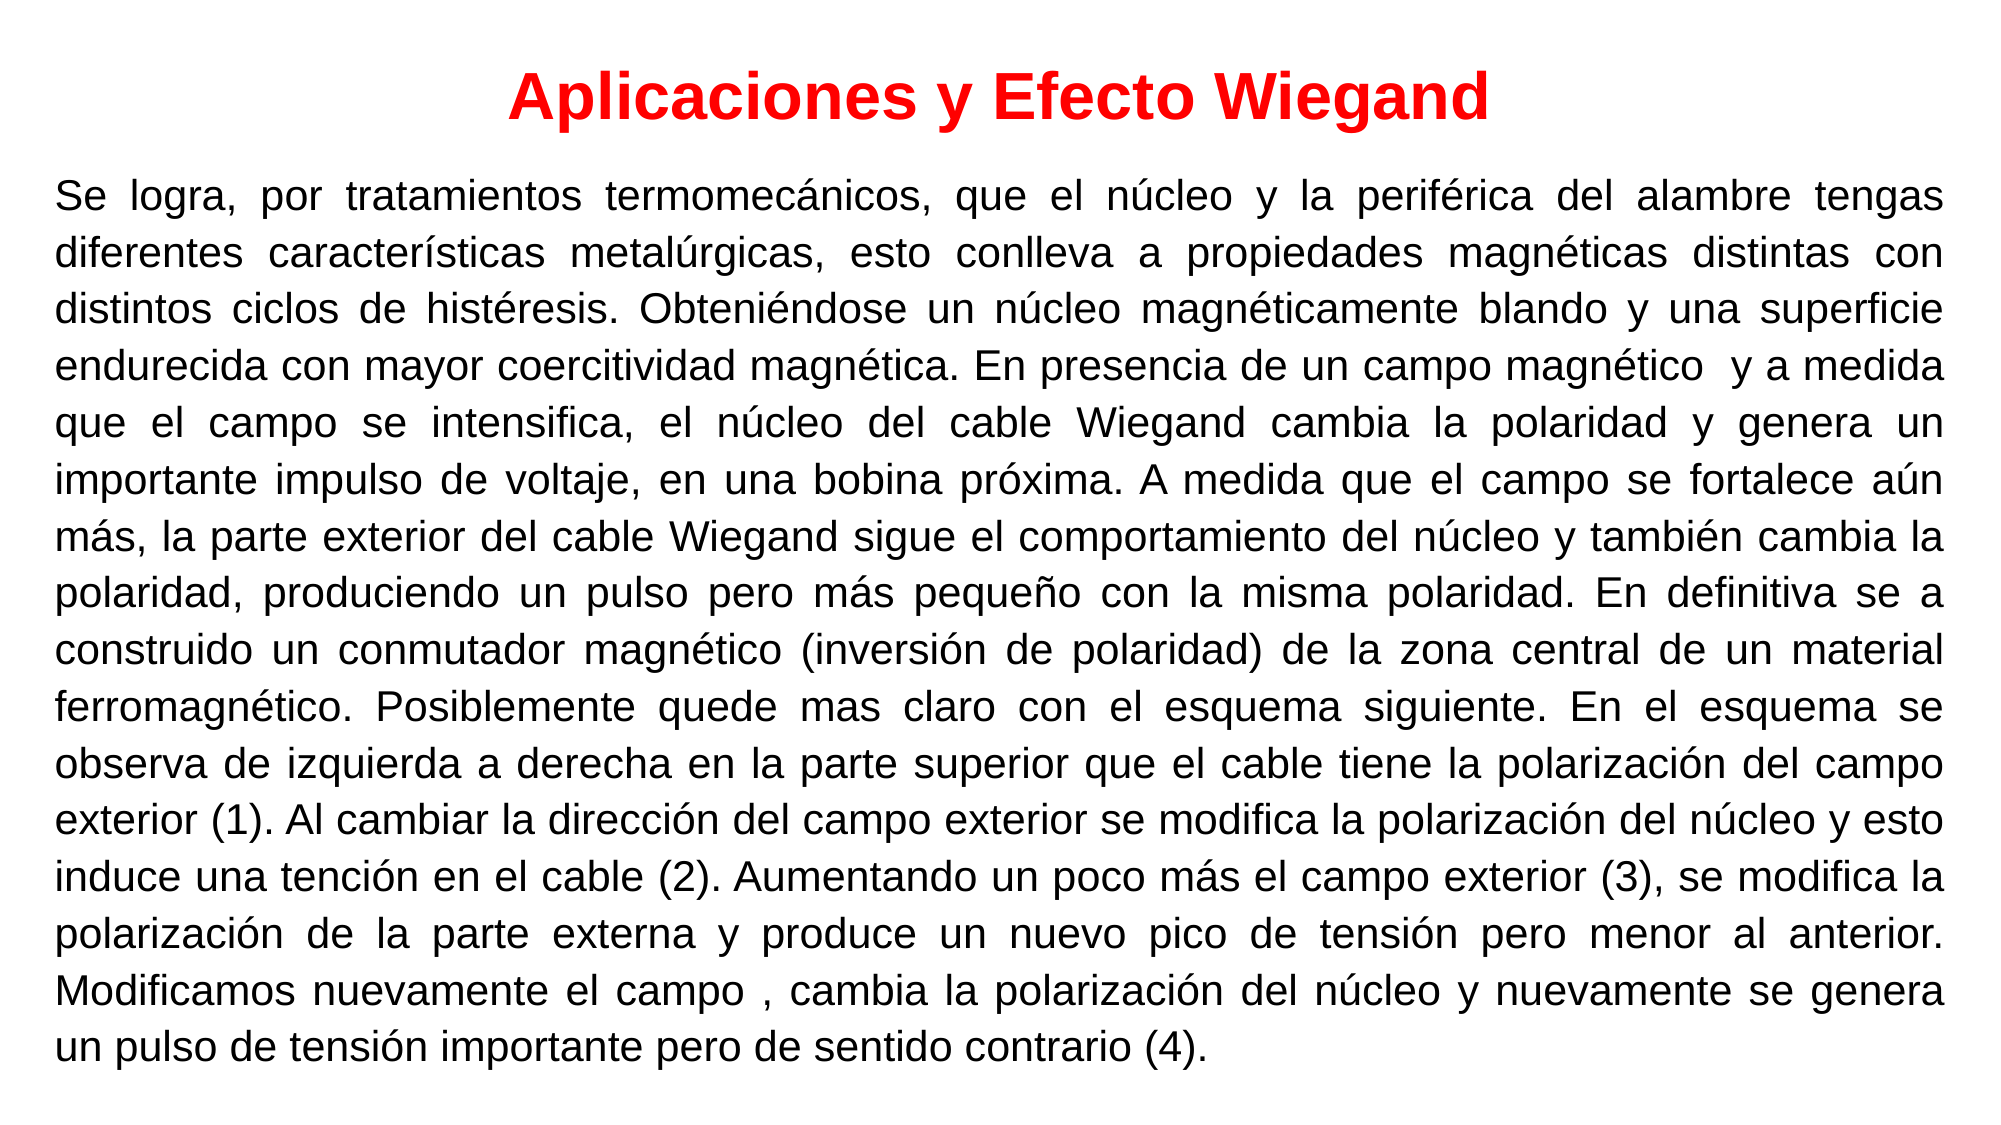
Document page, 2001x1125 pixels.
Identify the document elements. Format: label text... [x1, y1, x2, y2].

list Se logra, por tratamientos termomecánicos, que el núcleo y la periférica del alambre tengas diferentes características metalúrgicas, esto conlleva a propiedades magnéticas distintas con distintos ciclos de histéresis. Obteniéndose un núcleo magnéticamente blando y una superficie endurecida con mayor coercitividad magnética. En presencia de un campo magnético y a medida que el campo se intensifica, el núcleo del cable Wiegand cambia la polaridad y genera un importante impulso de voltaje, en una bobina próxima. A medida que el campo se fortalece aún más, la parte exterior del cable Wiegand sigue el comportamiento del núcleo y también cambia la polaridad, produciendo un pulso pero más pequeño con la misma polaridad. En definitiva se a construido un conmutador magnético (inversión de polaridad) de la zona central de un material ferromagnético. Posiblemente quede mas claro con el esquema siguiente. En el esquema se observa de izquierda a derecha en la parte superior que el cable tiene la polarización del campo exterior (1). Al cambiar la dirección del campo exterior se modifica la polarización del núcleo y esto induce una tención en el cable (2). Aumentando un poco más el campo exterior (3), se modifica la polarización de la parte externa y produce un nuevo pico de tensión pero menor al anterior. Modificamos nuevamente el campo , cambia la polarización del núcleo y nuevamente se genera un pulso de tensión importante pero de sentido contrario (4). [39, 154, 1961, 1087]
title Aplicaciones y Efecto Wiegand [137, 59, 1863, 136]
